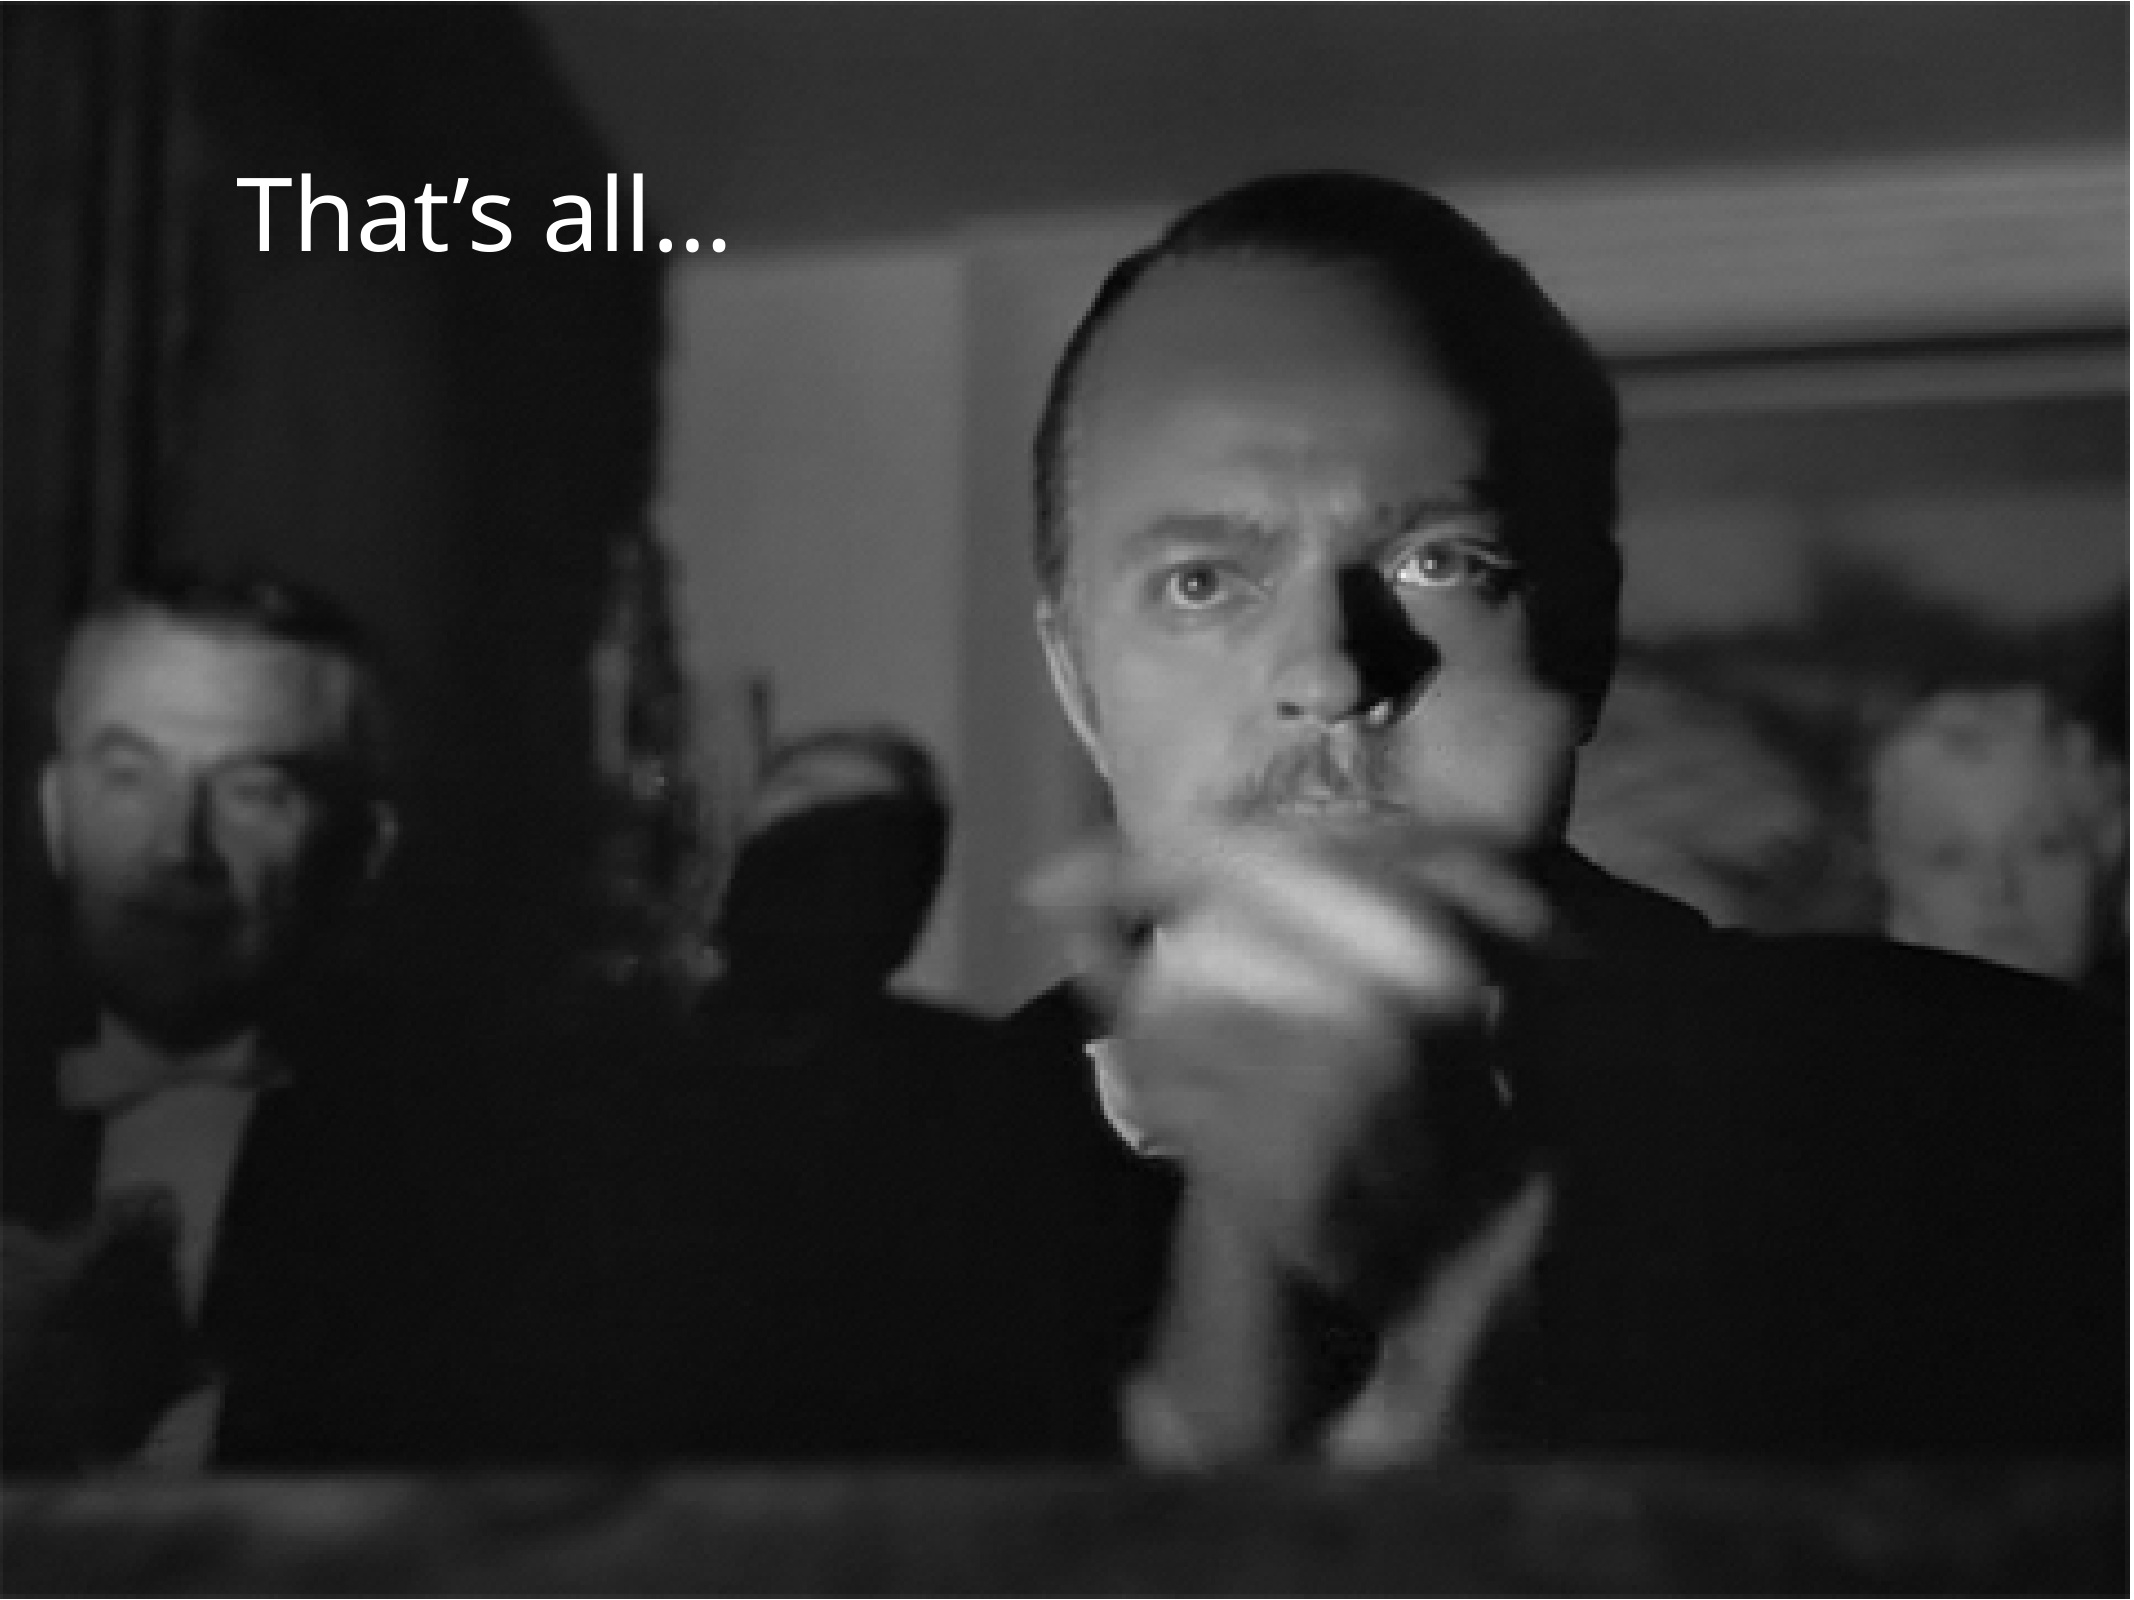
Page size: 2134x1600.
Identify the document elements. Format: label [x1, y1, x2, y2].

text_box [0, 0, 2131, 1600]
